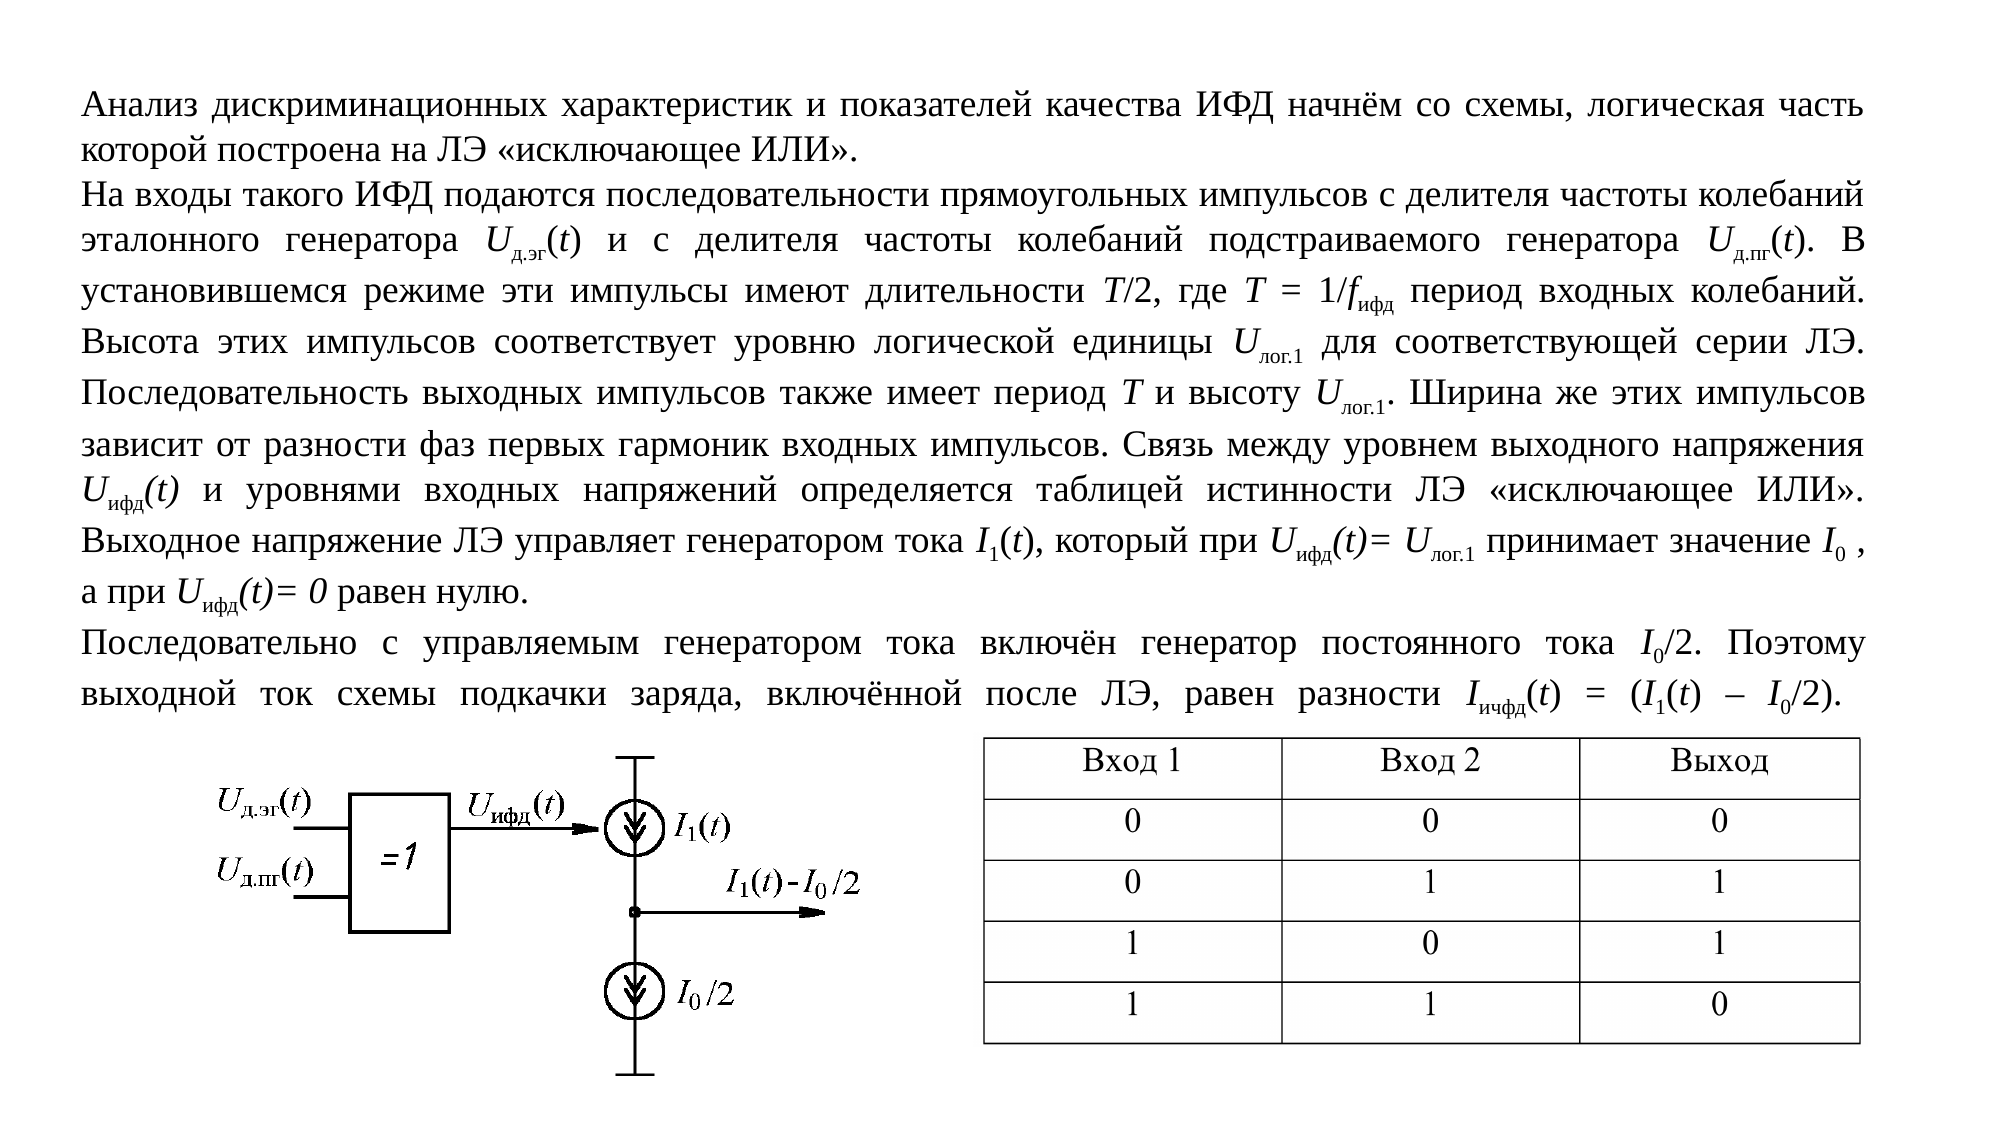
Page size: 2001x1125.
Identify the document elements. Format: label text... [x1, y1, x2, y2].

picture [973, 732, 1868, 1047]
picture [216, 756, 875, 1076]
text_box Анализ дискриминационных характеристик и показателей качества ИФД начнём со схемы, логическая часть которой построена на ЛЭ «исключающее ИЛИ». На входы такого ИФД подаются последовательности прямоугольных импульсов с делителя частоты колебаний эталонного генератора Uд.эг(t) и с делителя частоты колебаний подстраиваемого генератора Uд.пг(t). В установившемся режиме эти импульсы имеют длительности T/2, где T = 1/fифд период входных колебаний. Высота этих импульсов соответствует уровню логической единицы Uлог.1 для соответствующей серии ЛЭ. Последовательность выходных импульсов также имеет период T и высоту Uлог.1. Ширина же этих импульсов зависит от разности фаз первых гармоник входных импульсов. Связь между уровнем выходного напряжения Uифд(t) и уровнями входных напряжений определяется таблицей истинности ЛЭ «исключающее ИЛИ». Выходное напряжение ЛЭ управляет генератором тока I1(t), который при Uифд(t)= Uлог.1 принимает значение I0 , а при Uифд(t)= 0 равен нулю. Последовательно с управляемым генератором тока включён генератор постоянного тока I0/2. Поэтому выходной ток схемы подкачки заряда, включённой после ЛЭ, равен разности Iичфд(t) = (I1(t) – I0/2). [66, 71, 1881, 772]
